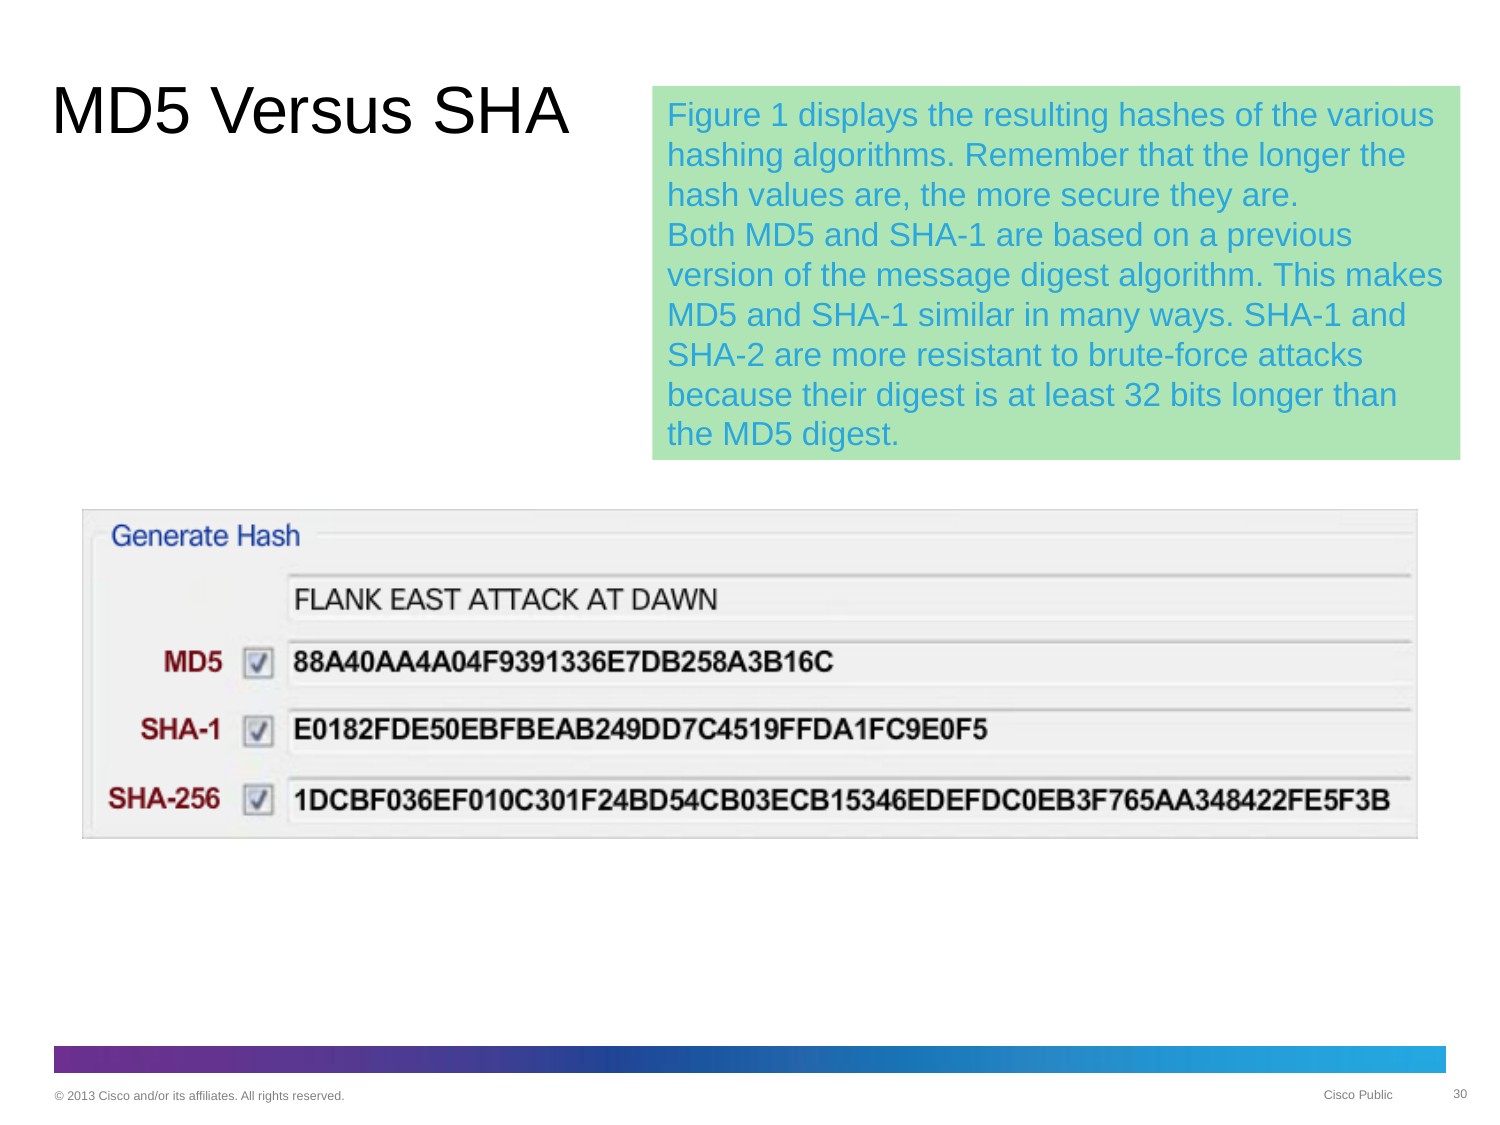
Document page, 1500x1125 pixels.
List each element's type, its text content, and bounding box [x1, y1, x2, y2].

title MD5 Versus SHA [37, 17, 1447, 155]
text_box Figure 1 displays the resulting hashes of the various hashing algorithms. Remember that the longer the hash values are, the more secure they are. Both MD5 and SHA-1 are based on a previous version of the message digest algorithm. This makes MD5 and SHA-1 similar in many ways. SHA-1 and SHA-2 are more resistant to brute-force attacks because their digest is at least 32 bits longer than the MD5 digest. [652, 85, 1461, 460]
picture [82, 509, 1418, 839]
picture [54, 1046, 1446, 1073]
